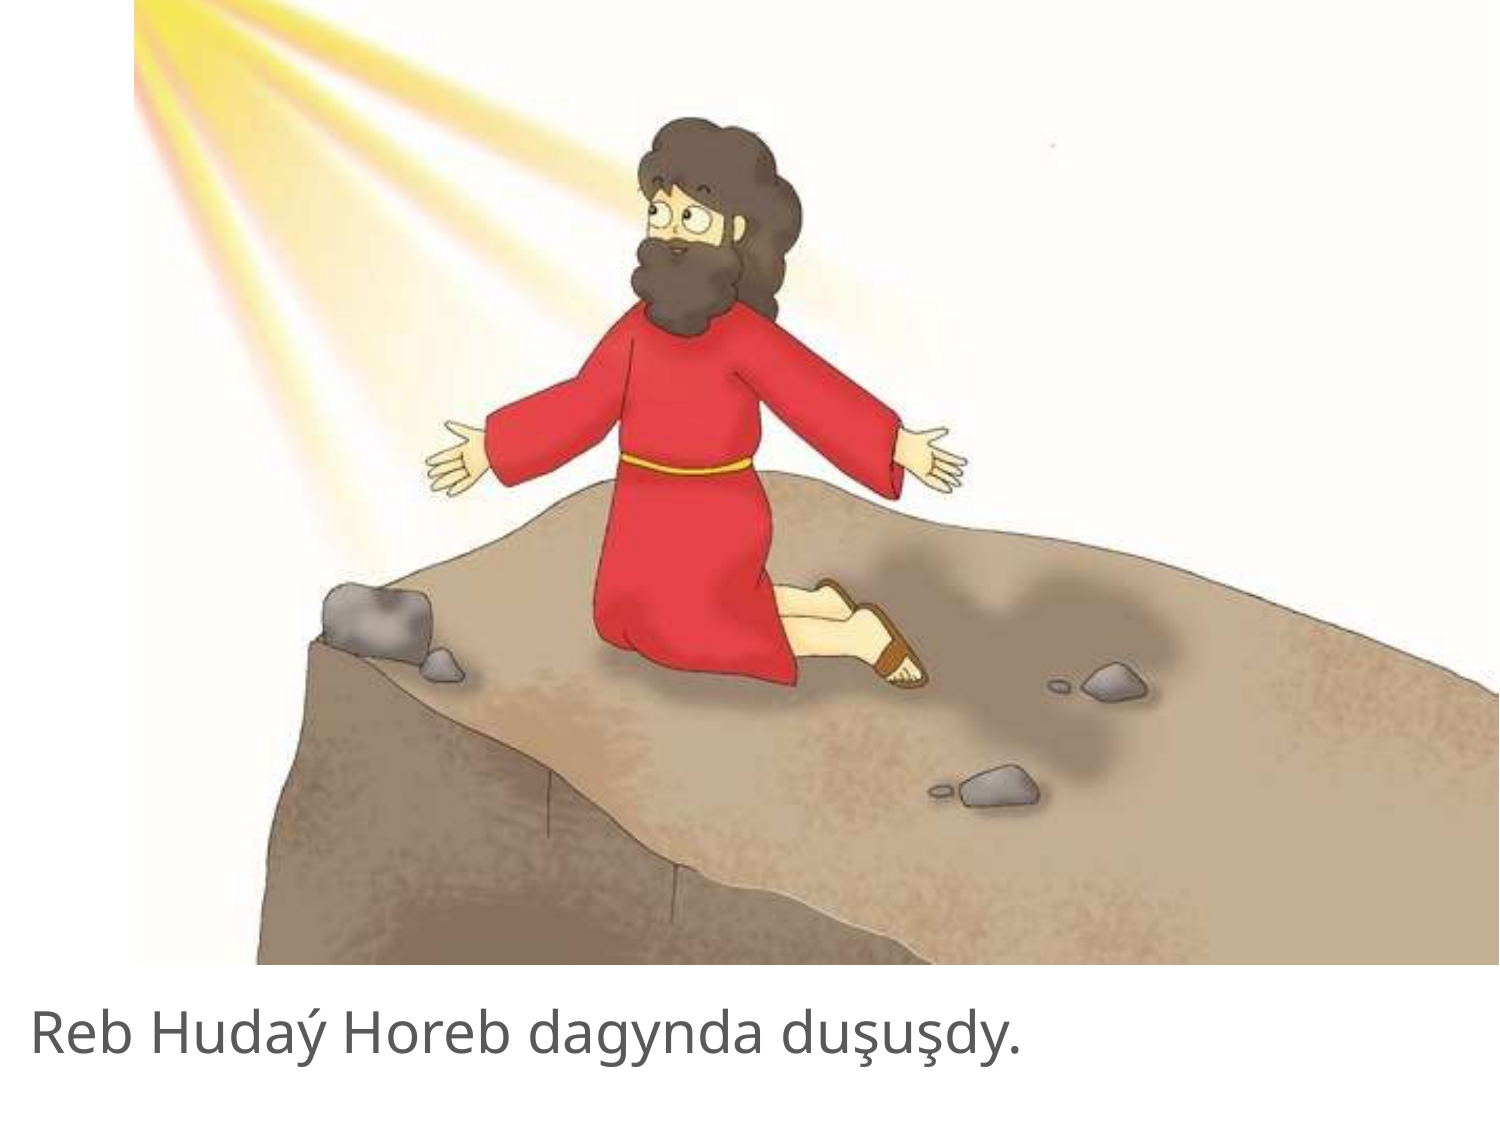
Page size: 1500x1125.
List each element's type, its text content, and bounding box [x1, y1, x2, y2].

picture [133, 0, 1499, 965]
text_box Reb Hudaý Horeb dagynda duşuşdy. [14, 987, 1500, 1073]
